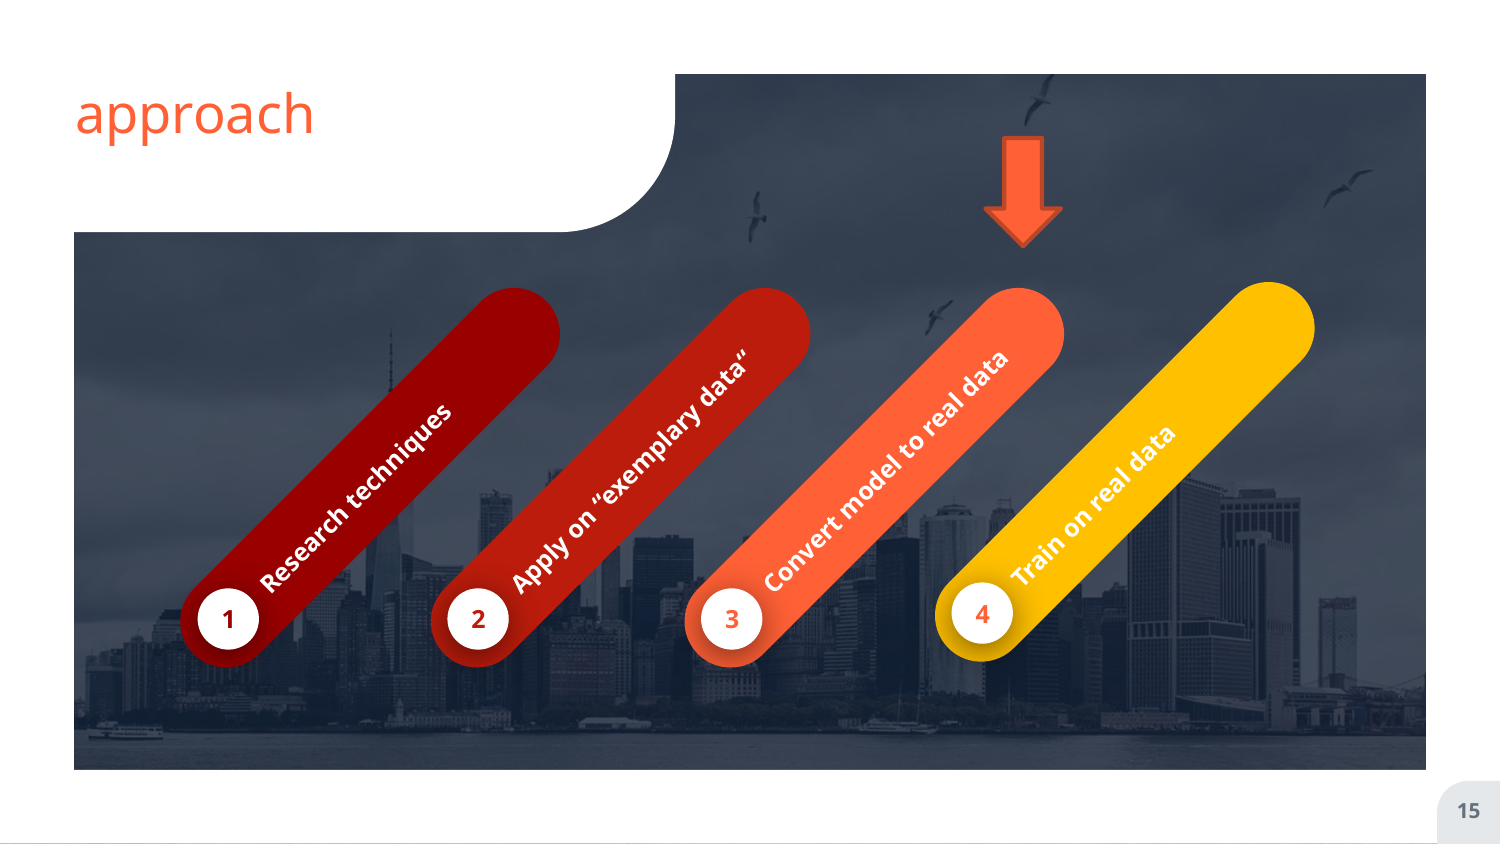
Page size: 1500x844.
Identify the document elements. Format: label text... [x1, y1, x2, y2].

title approach [75, 0, 596, 233]
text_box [120, 429, 370, 650]
slide_number 15 [1437, 780, 1500, 844]
text_box [983, 135, 1063, 249]
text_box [371, 429, 623, 650]
text_box [1103, 281, 1315, 534]
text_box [624, 429, 1124, 650]
text_box Train on real data [1120, 297, 1298, 513]
